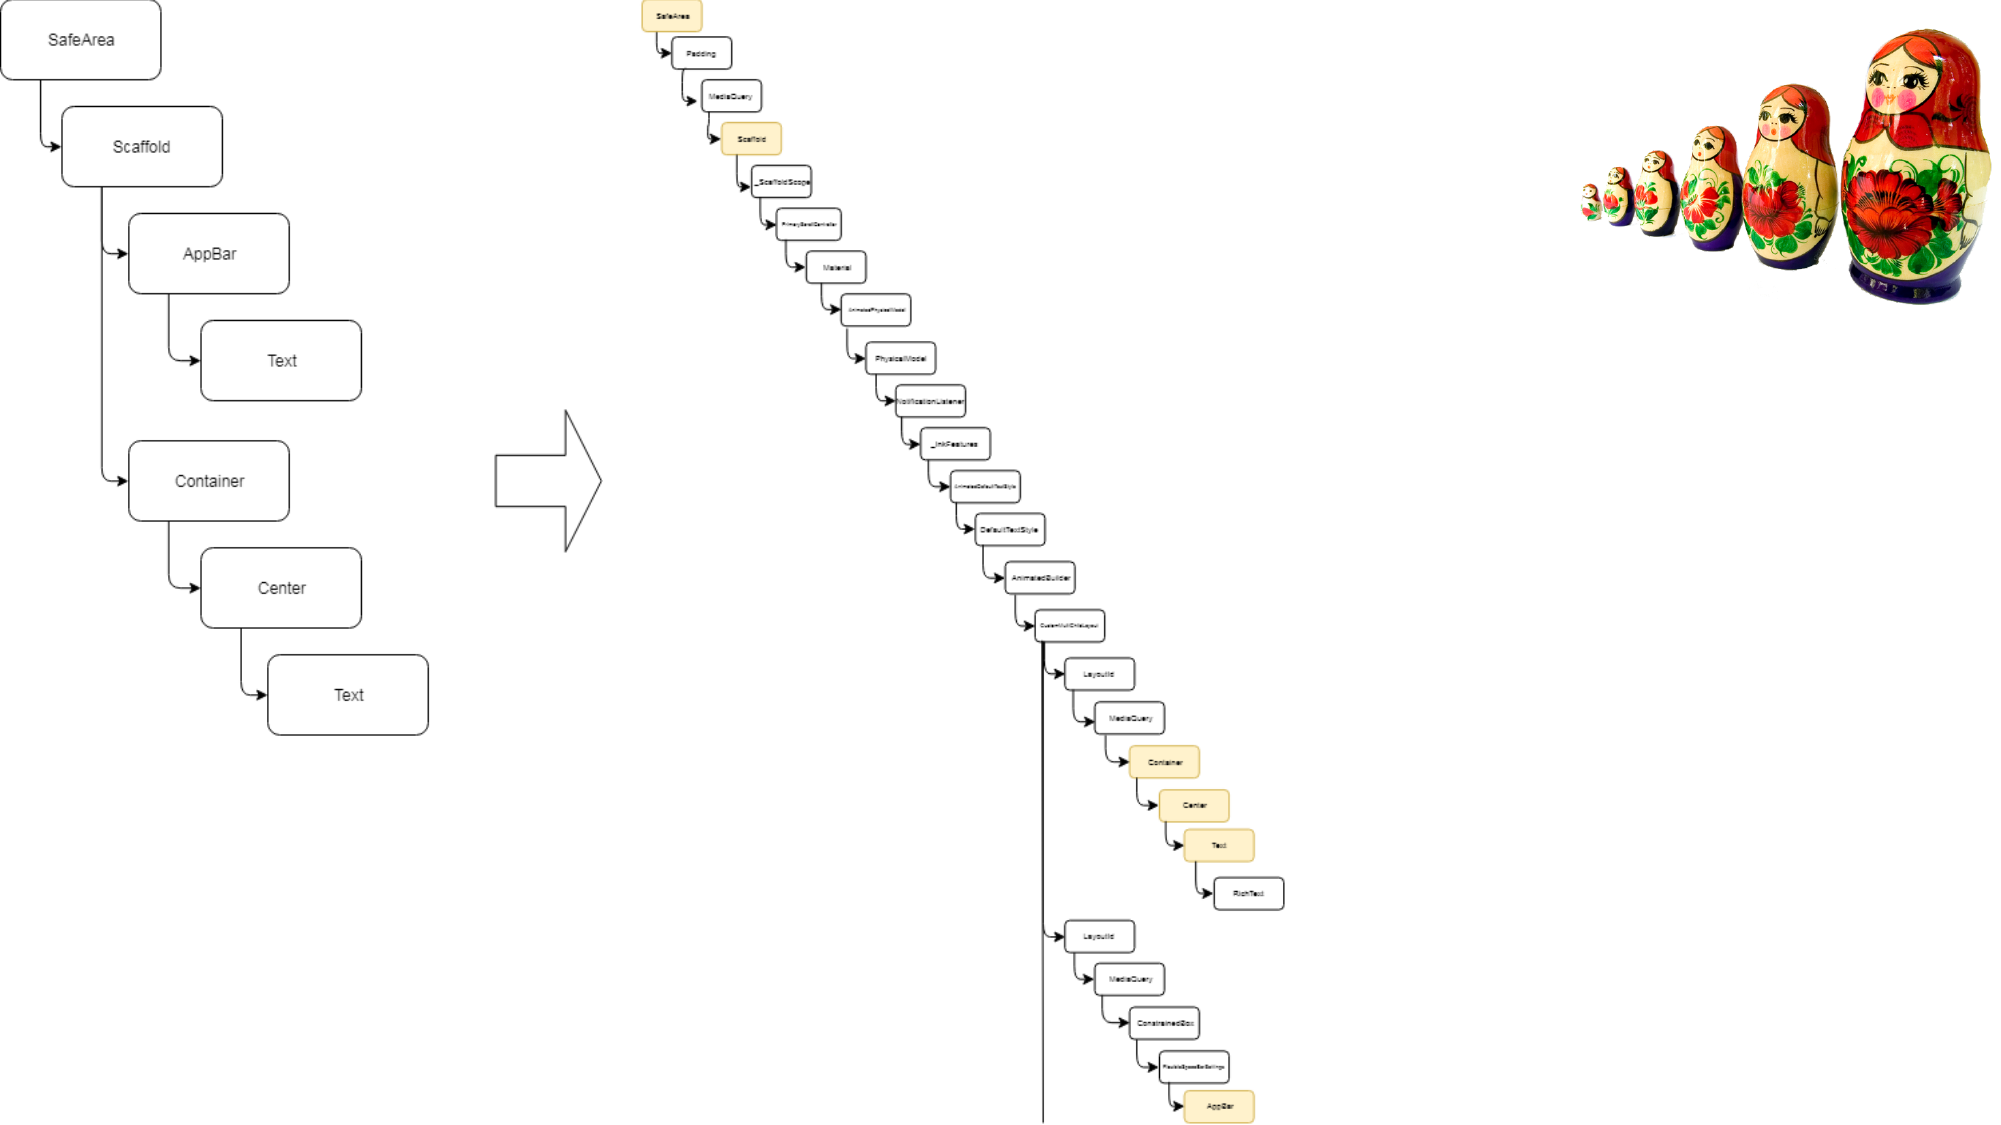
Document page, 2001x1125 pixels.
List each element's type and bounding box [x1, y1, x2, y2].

list [1552, 19, 2000, 318]
picture [0, 0, 1286, 1125]
